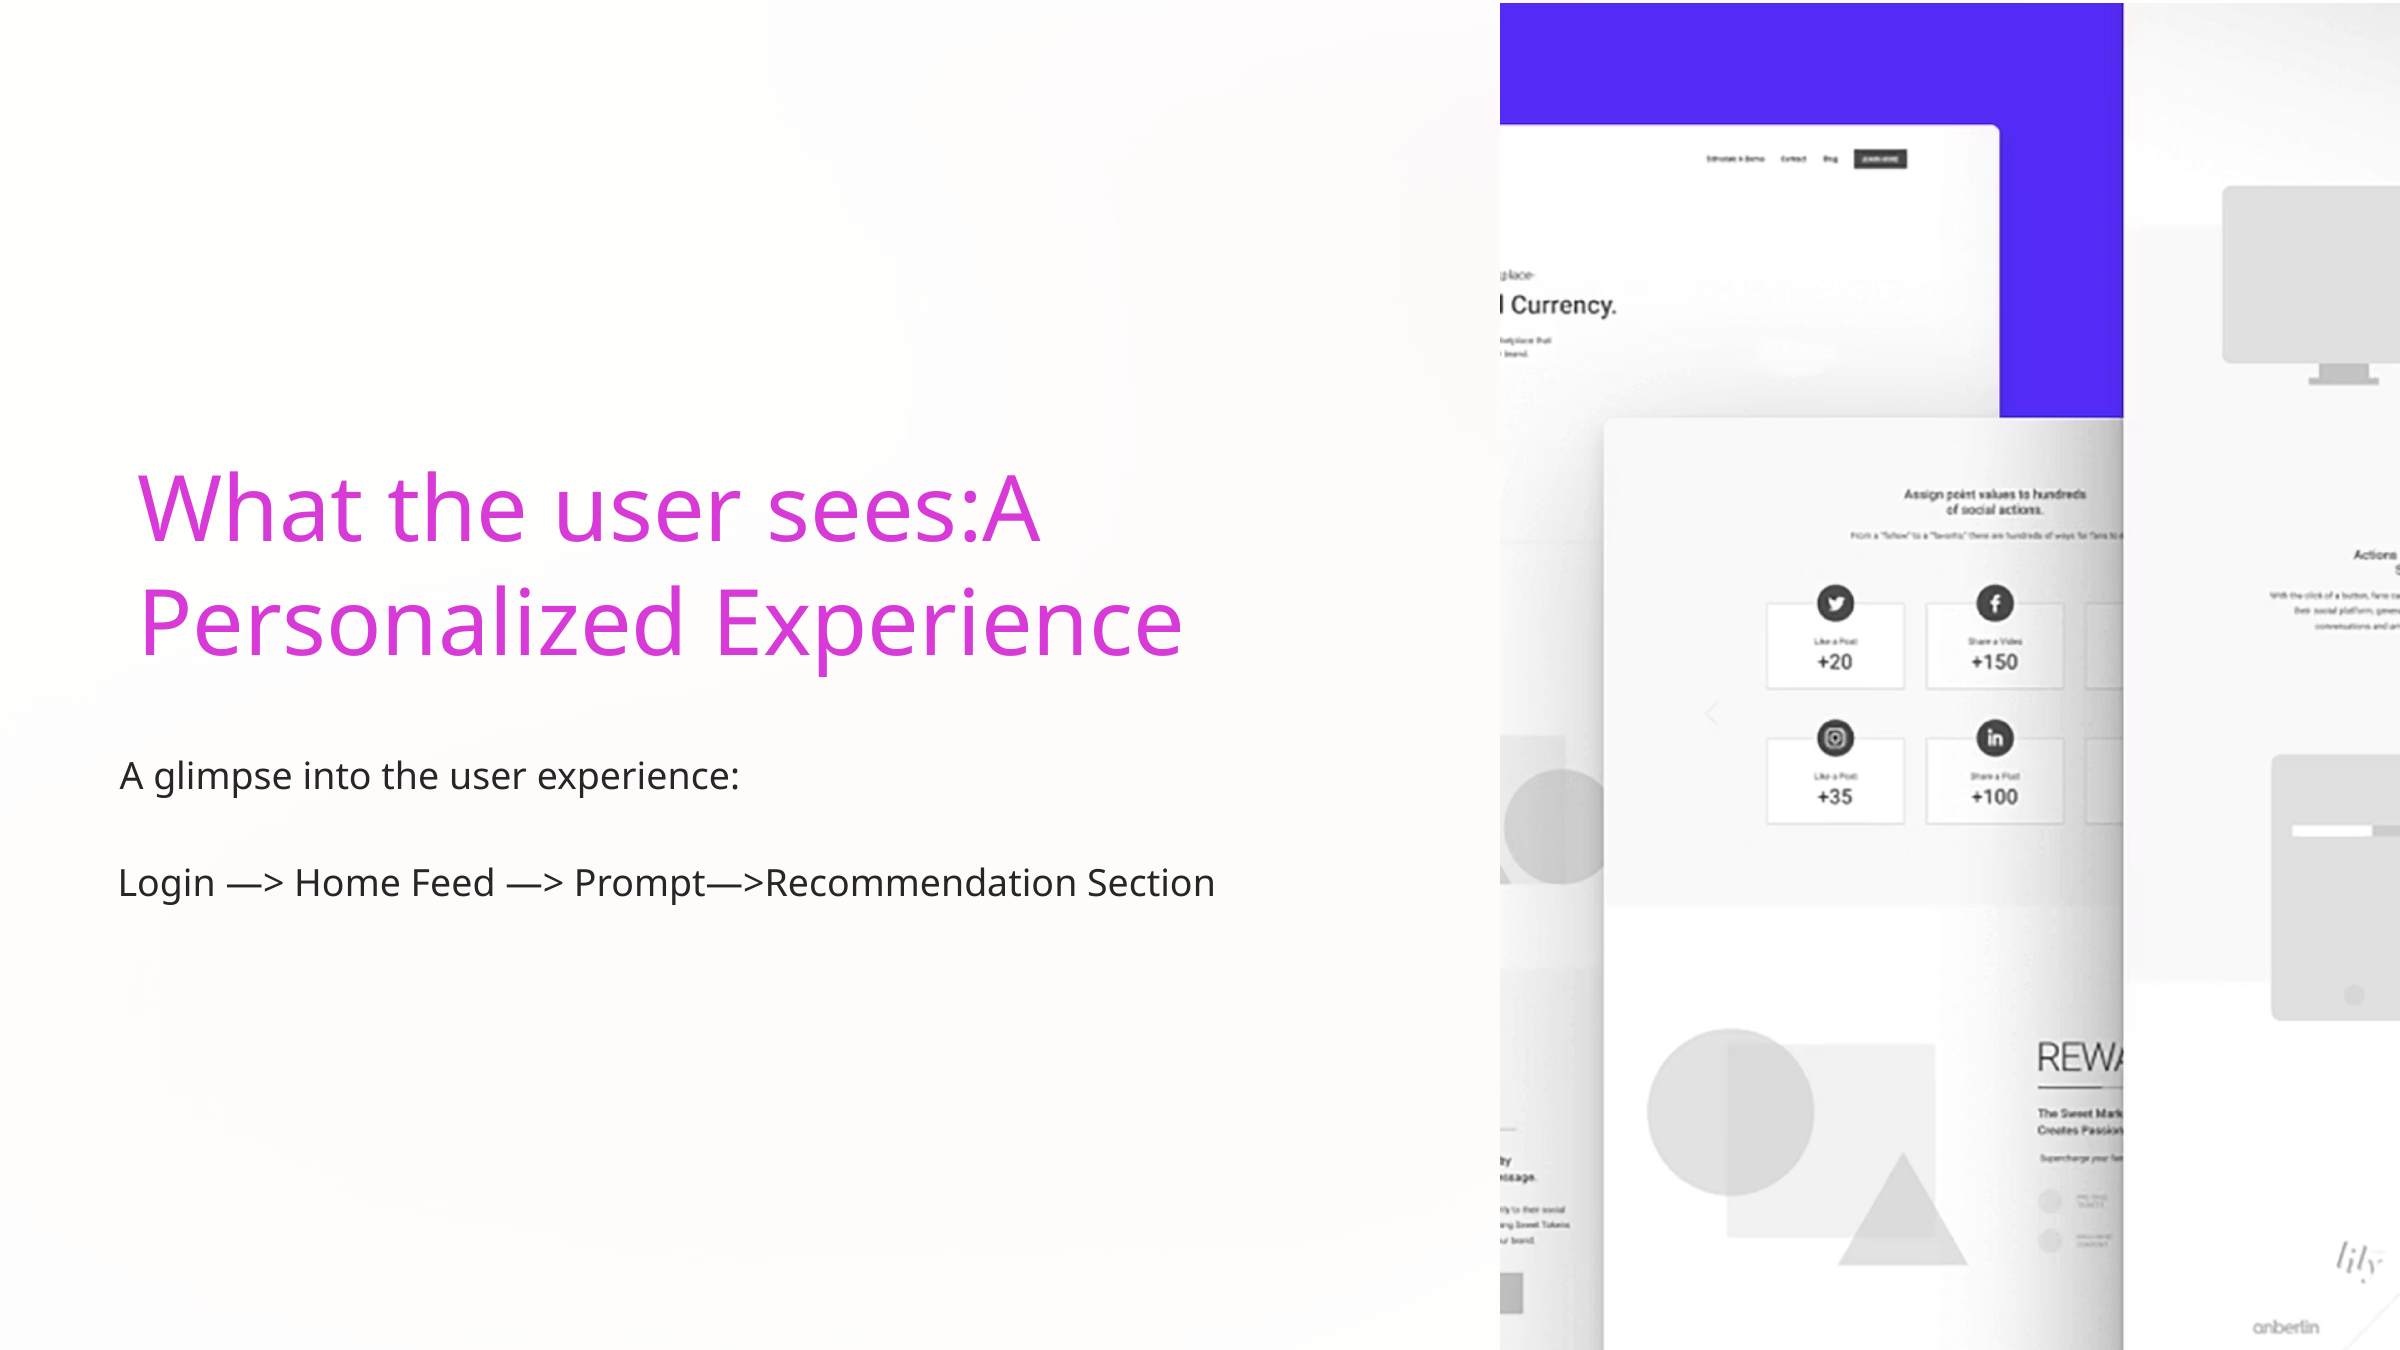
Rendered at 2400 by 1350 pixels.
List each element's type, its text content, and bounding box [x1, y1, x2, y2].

text_box A glimpse into the user experience: [119, 734, 741, 798]
text_box Login —> Home Feed —> Prompt—>Recommendation Section [117, 841, 1218, 905]
picture [1499, 3, 2400, 1350]
text_box What the user sees:A Personalized Experience [137, 445, 1363, 675]
